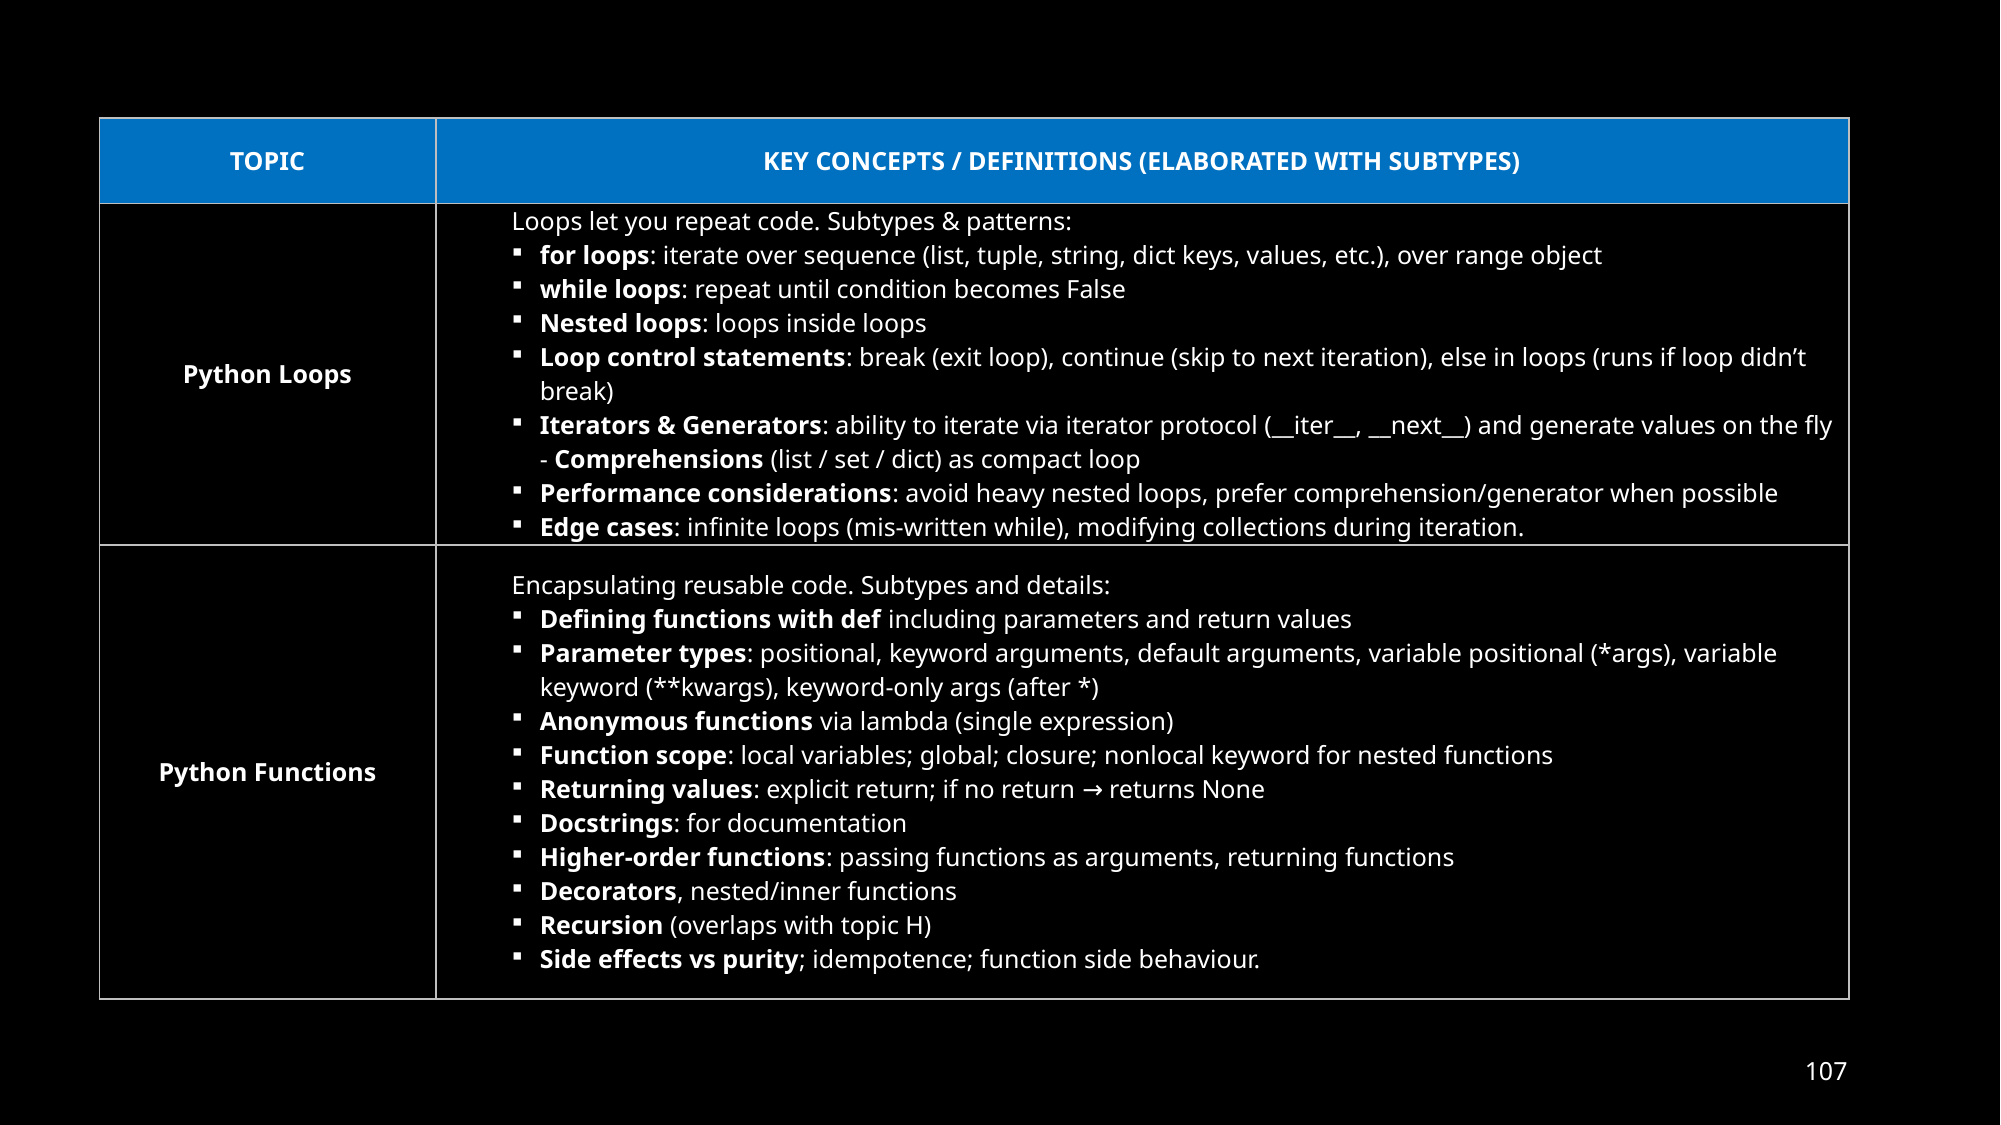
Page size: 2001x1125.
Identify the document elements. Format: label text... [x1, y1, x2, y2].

table_header KEY CONCEPTS / DEFINITIONS (ELABORATED WITH SUBTYPES) [437, 119, 1848, 203]
slide_number 107 [1412, 1042, 1863, 1103]
table_cell Python Functions [100, 546, 435, 998]
table_cell Python Loops [100, 204, 435, 544]
table_header TOPIC [100, 119, 435, 203]
table_cell Encapsulating reusable code. Subtypes and details: Defining functions with def including parameters and return values Parameter types: positional, keyword arguments, default arguments, variable positional (*args), variable keyword (**kwargs), keyword-only args (after *) Anonymous functions via lambda (single expression) Function scope: local variables; global; closure; nonlocal keyword for nested functions Returning values: explicit return; if no return → returns None Docstrings: for documentation Higher-order functions: passing functions as arguments, returning functions Decorators, nested/inner functions Recursion (overlaps with topic H) Side effects vs purity; idempotence; function side behaviour. [437, 546, 1848, 998]
table_cell Loops let you repeat code. Subtypes & patterns: for loops: iterate over sequence (list, tuple, string, dict keys, values, etc.), over range object while loops: repeat until condition becomes False Nested loops: loops inside loops Loop control statements: break (exit loop), continue (skip to next iteration), else in loops (runs if loop didn’t break) Iterators & Generators: ability to iterate via iterator protocol (__iter__, __next__) and generate values on the fly - Comprehensions (list / set / dict) as compact loop Performance considerations: avoid heavy nested loops, prefer comprehension/generator when possible Edge cases: infinite loops (mis-written while), modifying collections during iteration. [437, 204, 1848, 544]
